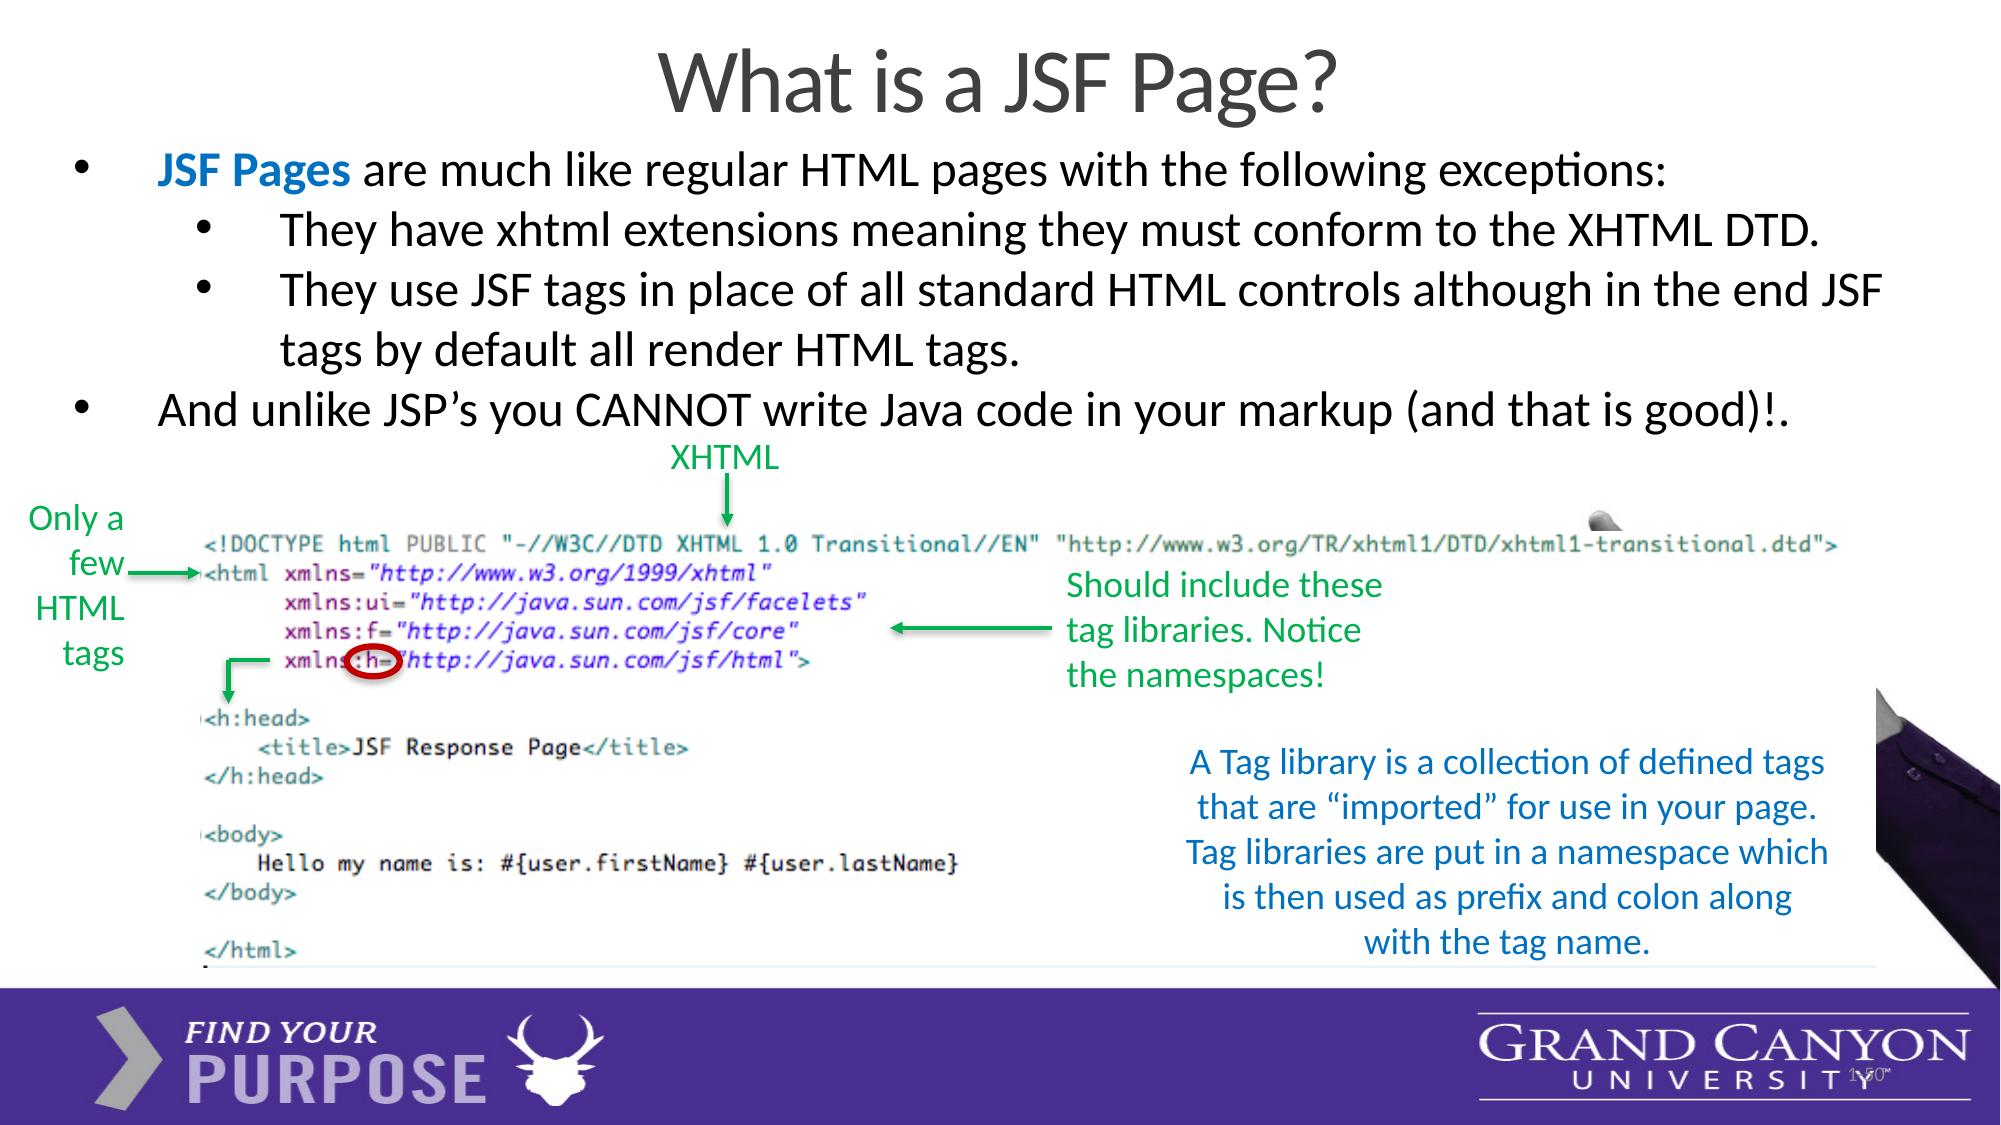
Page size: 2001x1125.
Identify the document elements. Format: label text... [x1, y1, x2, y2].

slide_number 1-50 [1433, 1042, 1900, 1103]
text_box Only a few HTML tags [0, 485, 140, 680]
text_box XHTML [655, 424, 805, 485]
picture [0, 0, 2001, 1125]
text_box JSF Pages are much like regular HTML pages with the following exceptions: They have xhtml extensions meaning they must conform to the XHTML DTD. They use JSF tags in place of all standard HTML controls although in the end JSF tags by default all render HTML tags. And unlike JSP’s you CANNOT write Java code in your markup (and that is good)!. [58, 128, 1957, 444]
title What is a JSF Page? [58, 26, 1941, 126]
